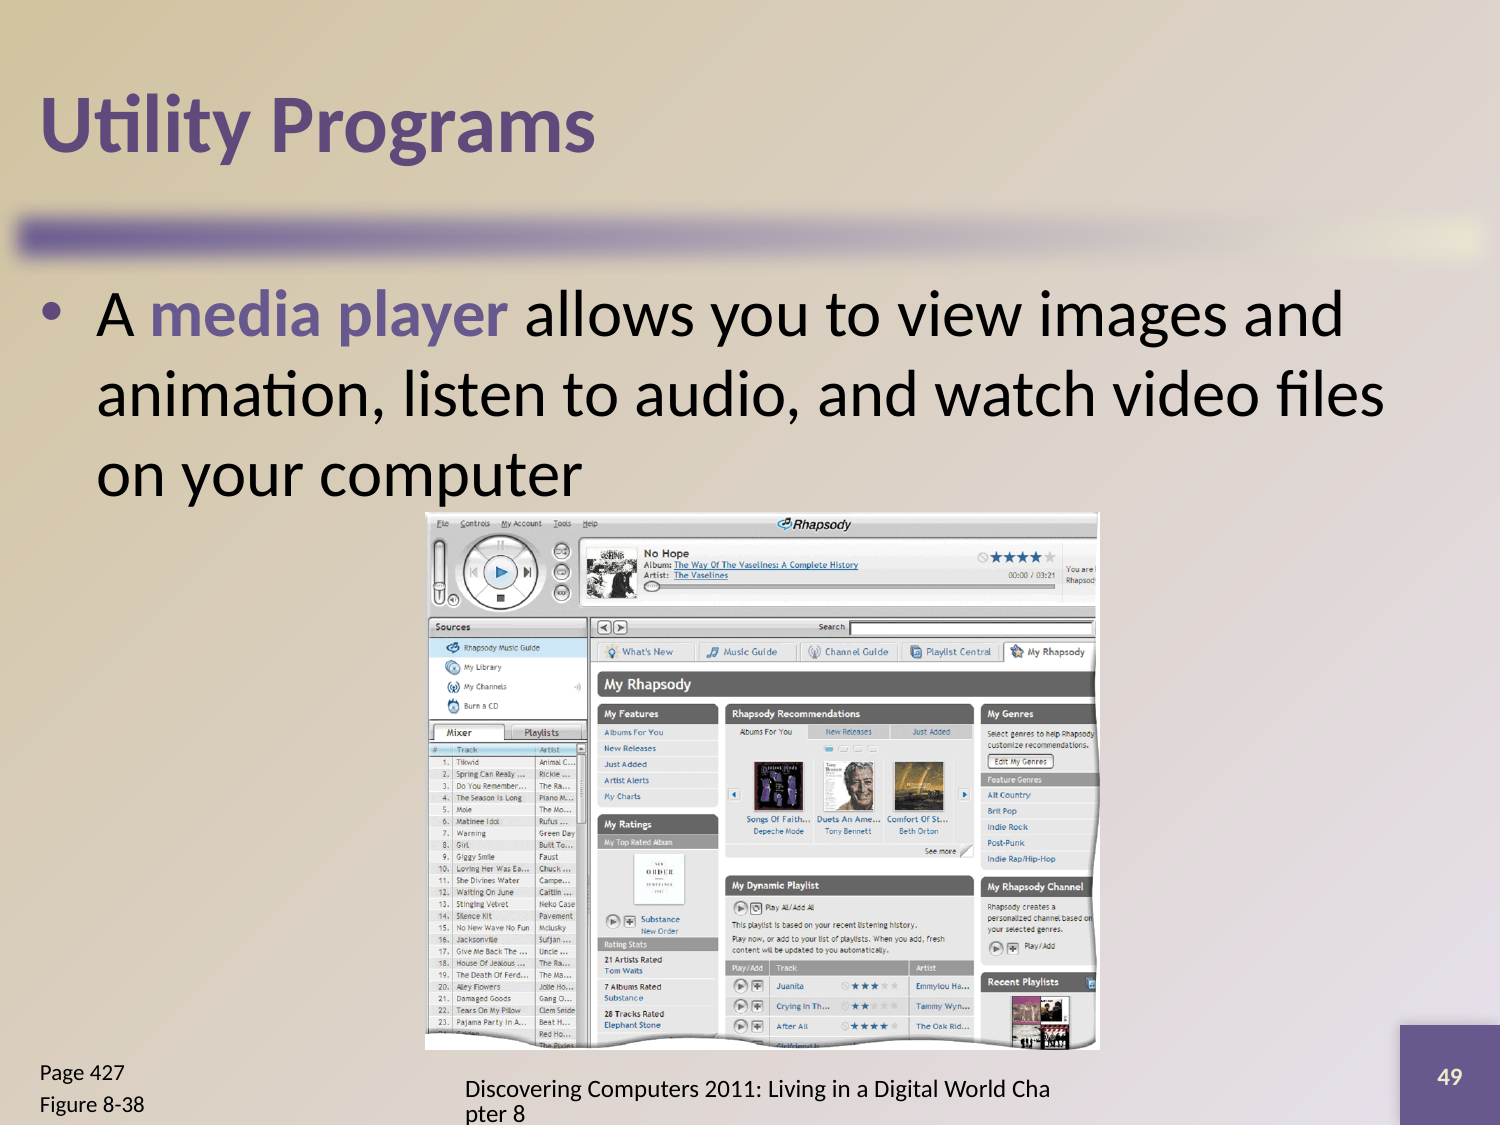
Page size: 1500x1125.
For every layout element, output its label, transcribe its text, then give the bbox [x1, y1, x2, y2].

picture [424, 512, 1101, 1050]
footer Discovering Computers 2011: Living in a Digital World Chapter 8 [450, 1058, 1075, 1125]
slide_number 49 [1400, 1025, 1500, 1125]
title Utility Programs [24, 24, 1475, 213]
list Page 427 Figure 8-38 [24, 1050, 300, 1125]
list A media player allows you to view images and animation, listen to audio, and watch video files on your computer [24, 262, 1475, 1025]
